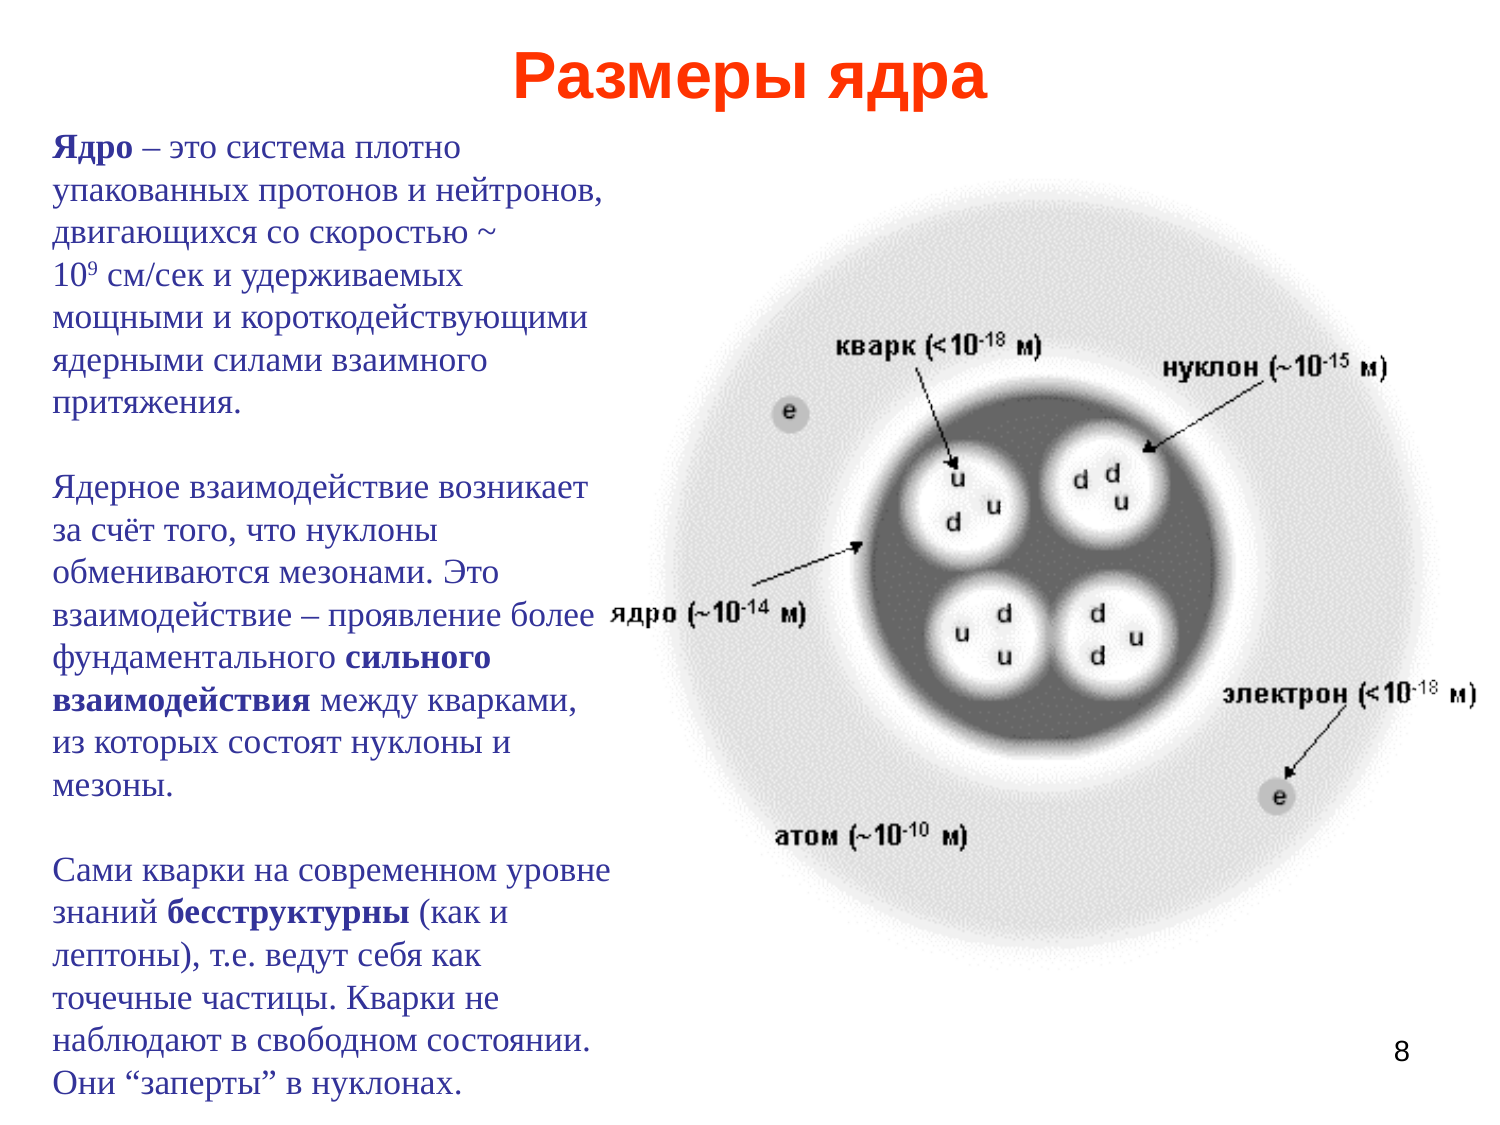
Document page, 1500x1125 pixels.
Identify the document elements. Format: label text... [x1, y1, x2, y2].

picture [601, 172, 1485, 976]
title Размеры ядра [75, 6, 1425, 137]
slide_number 8 [1074, 1024, 1426, 1103]
text_box Ядро – это система плотно упакованных протонов и нейтронов, двигающихся со скоростью ~ 109 см/сек и удерживаемых мощными и короткодействующими ядерными силами взаимного притяжения. Ядерное взаимодействие возникает за счёт того, что нуклоны обмениваются мезонами. Это взаимодействие – проявление более фундаментального сильного взаимодействия между кварками, из которых состоят нуклоны и мезоны. Сами кварки на современном уровне знаний бесструктурны (как и лептоны), т.е. ведут себя как точечные частицы. Кварки не наблюдают в свободном состоянии. Они “заперты” в нуклонах. [37, 115, 628, 1109]
